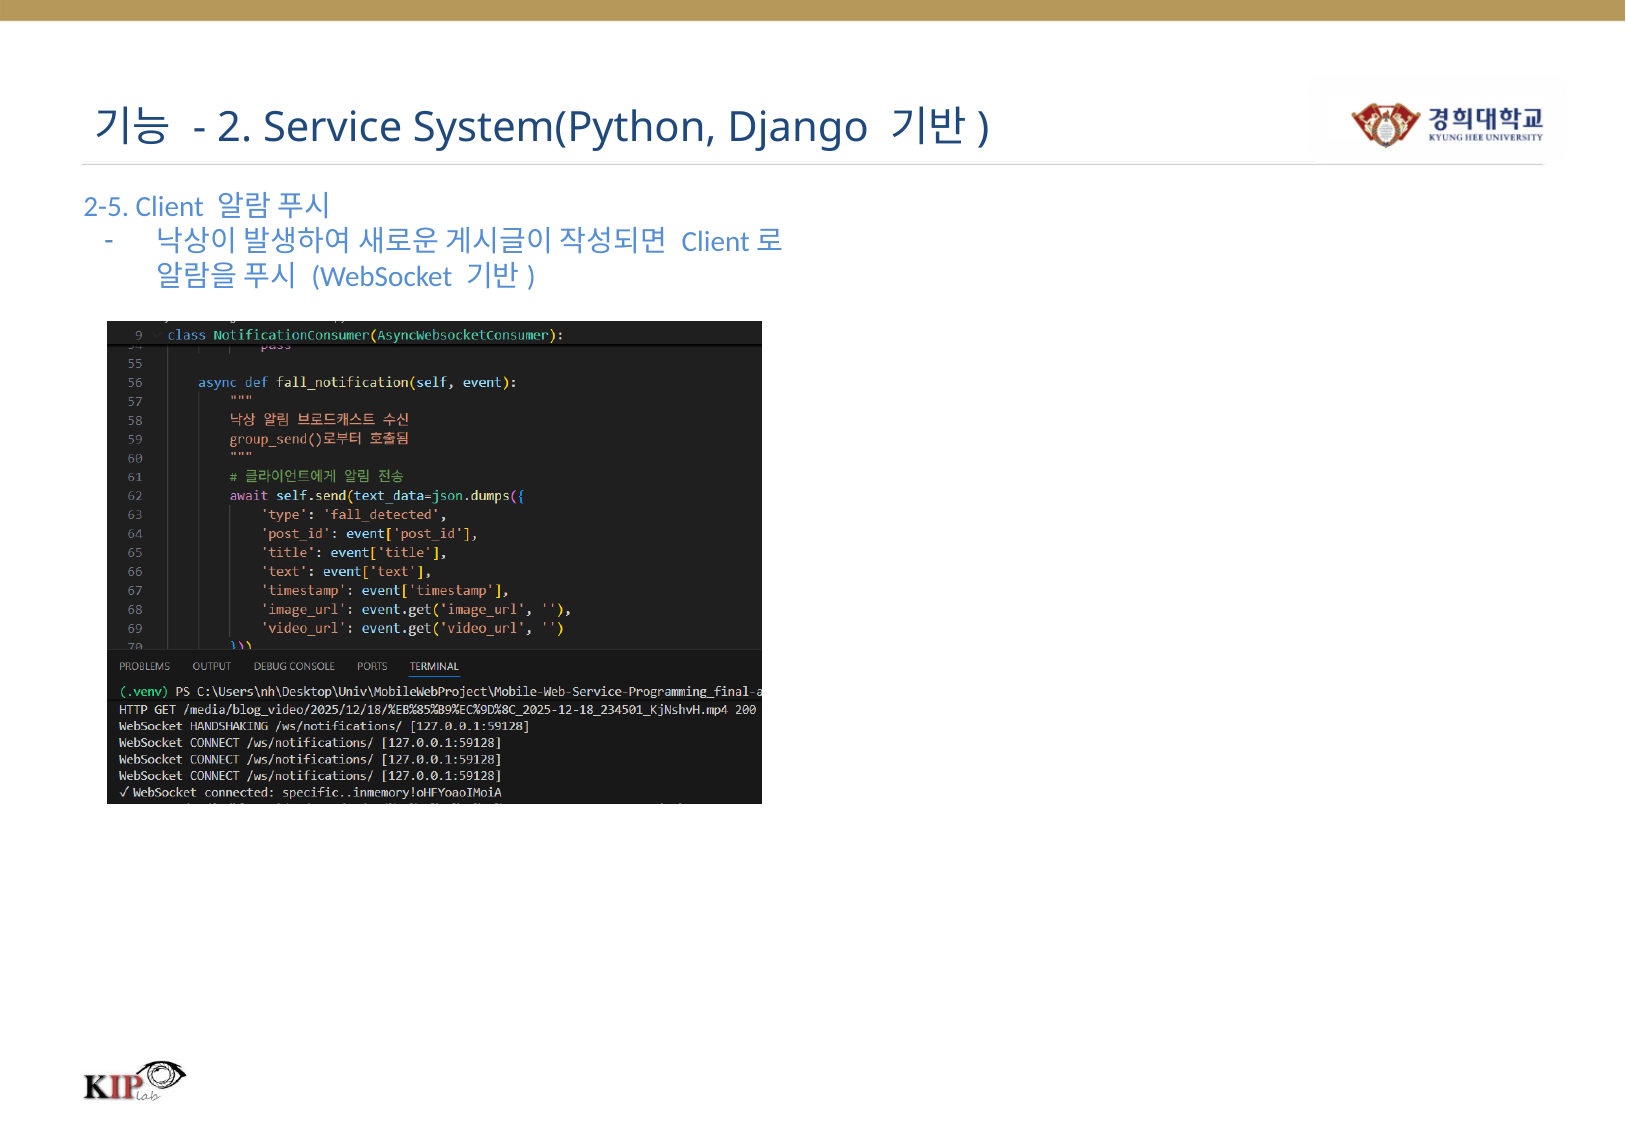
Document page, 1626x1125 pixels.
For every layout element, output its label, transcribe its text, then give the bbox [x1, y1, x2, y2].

list 2-5. Client 알람 푸시 낙상이 발생하여 새로운 게시글이 작성되면 Client로 알람을 푸시 (WebSocket 기반) [81, 187, 789, 826]
picture [0, 0, 1625, 1125]
title 기능 - 2. Service System(Python, Django 기반) [94, 100, 1531, 288]
